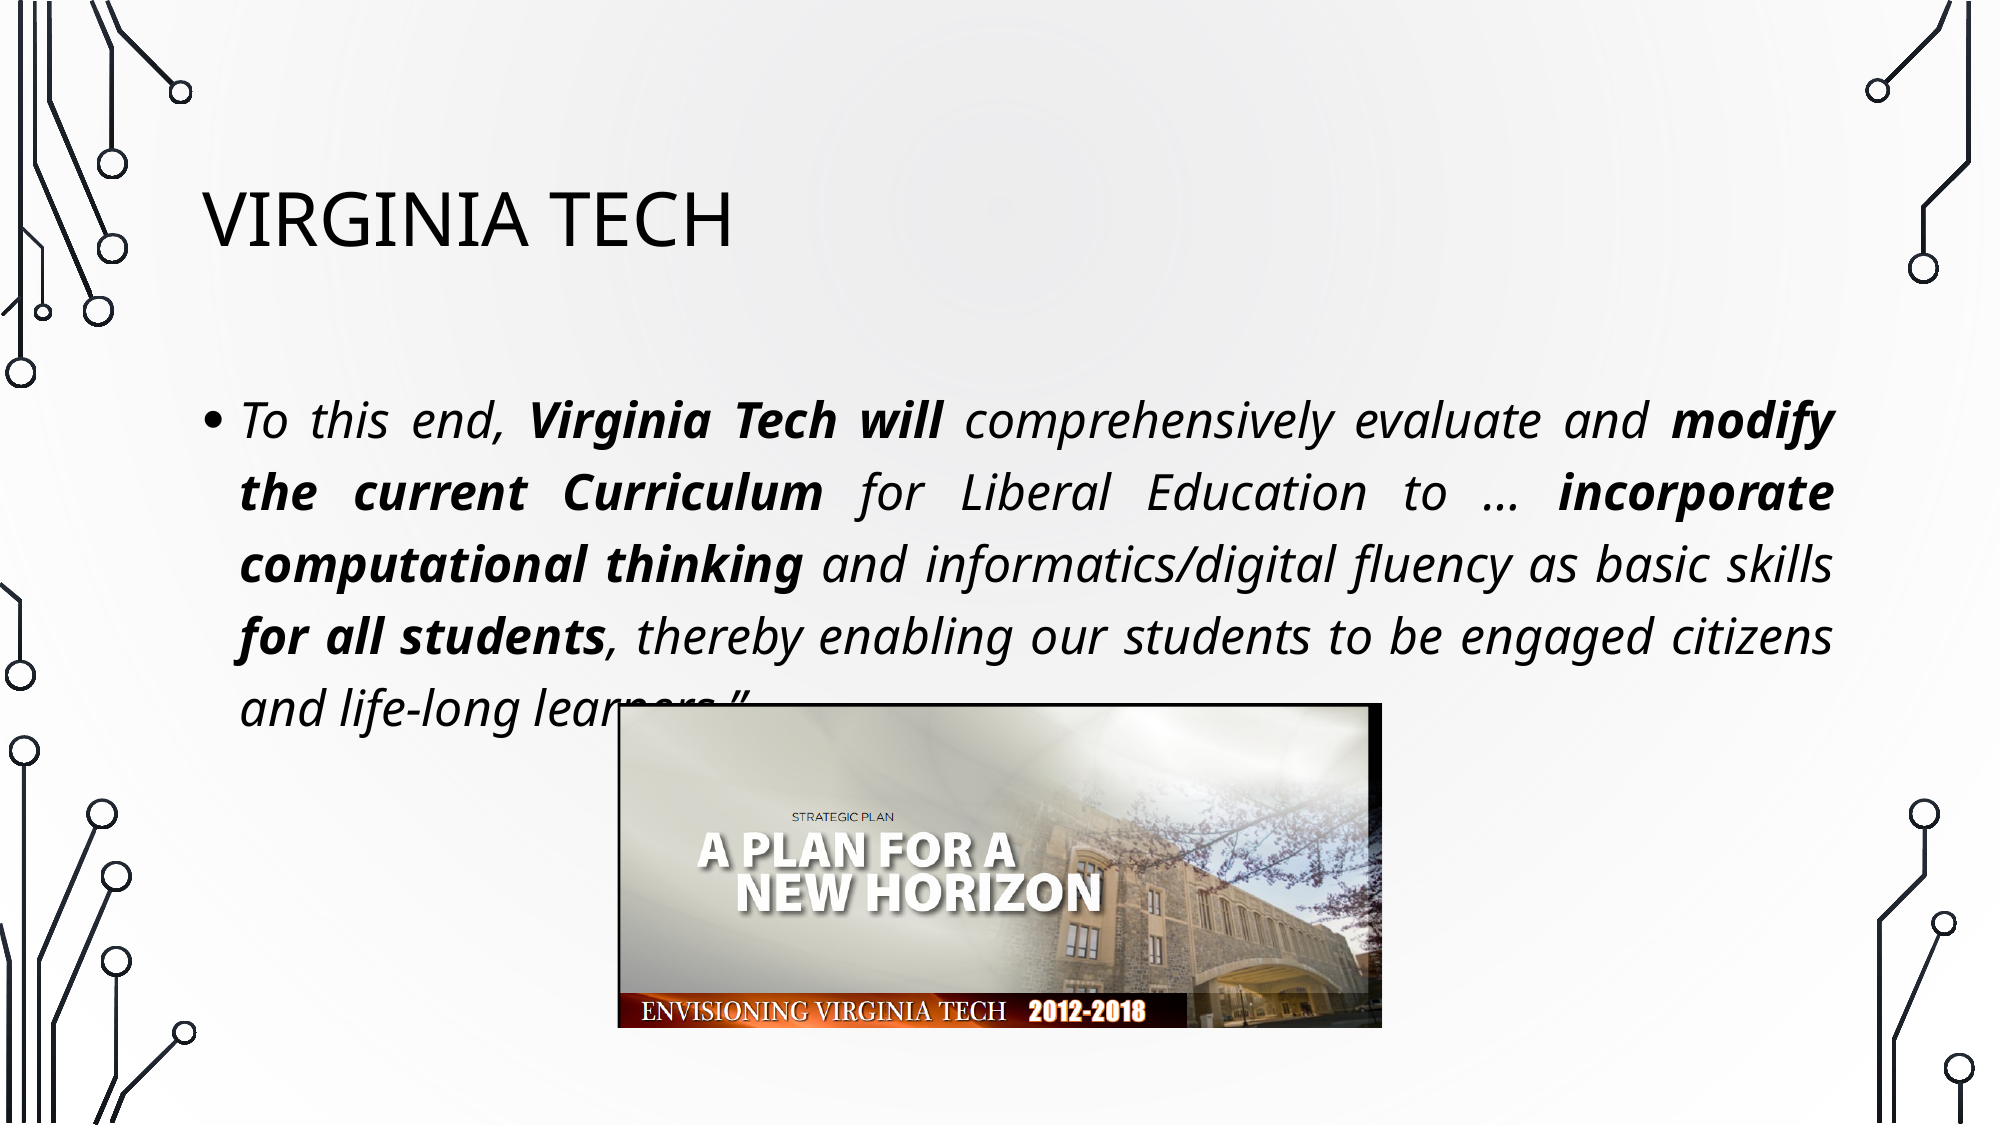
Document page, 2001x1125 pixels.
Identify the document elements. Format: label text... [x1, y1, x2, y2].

list To this end, Virginia Tech will comprehensively evaluate and modify the current Curriculum for Liberal Education to … incorporate computational thinking and informatics/digital fluency as basic skills for all students, thereby enabling our students to be engaged citizens and life-long learners.” [187, 369, 1850, 950]
title Virginia Tech [187, 101, 1813, 344]
picture [617, 703, 1383, 1029]
